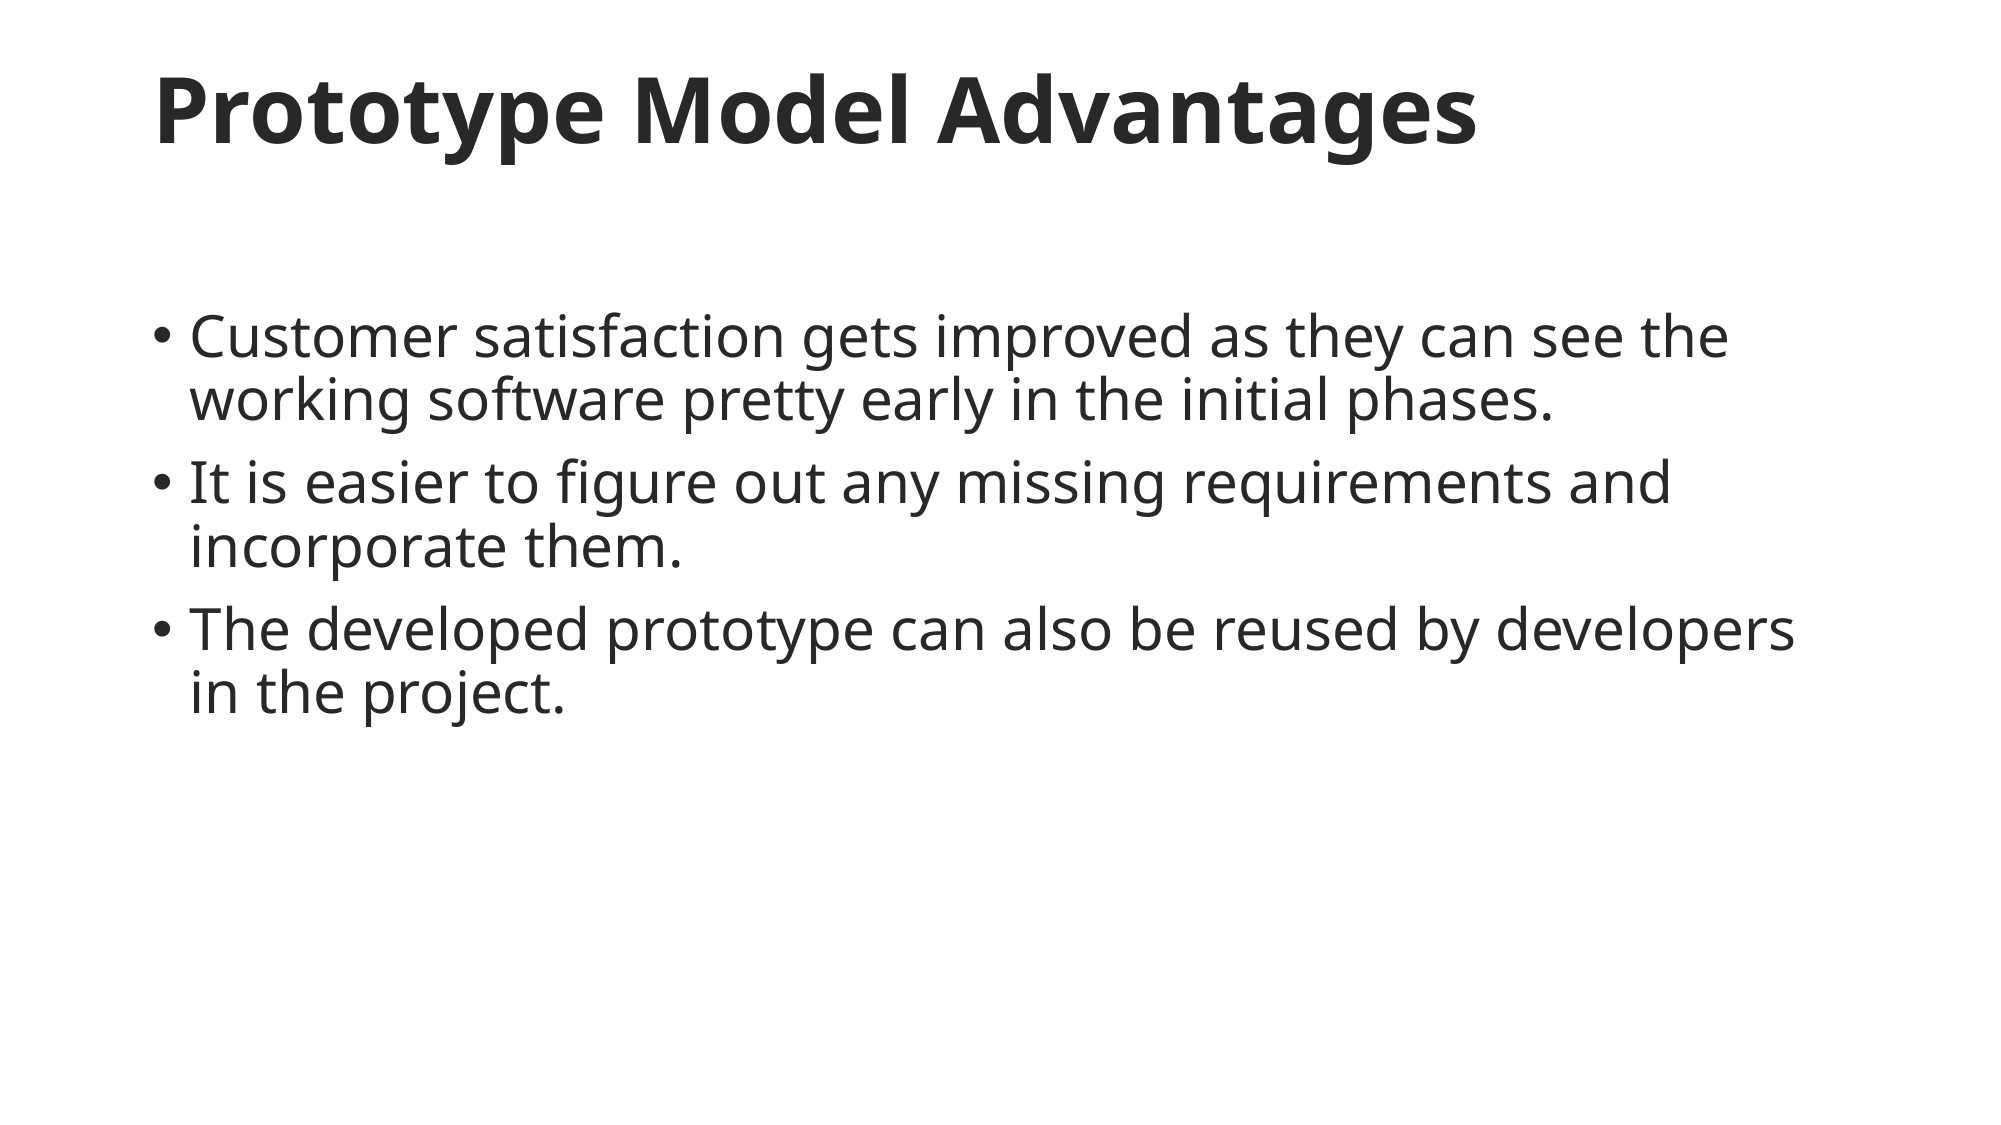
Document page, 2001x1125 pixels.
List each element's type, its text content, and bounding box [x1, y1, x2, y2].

list Customer satisfaction gets improved as they can see the working software pretty early in the initial phases. It is easier to figure out any missing requirements and incorporate them. The developed prototype can also be reused by developers in the project. [137, 299, 1863, 1014]
title Prototype Model Advantages [137, 59, 1863, 278]
